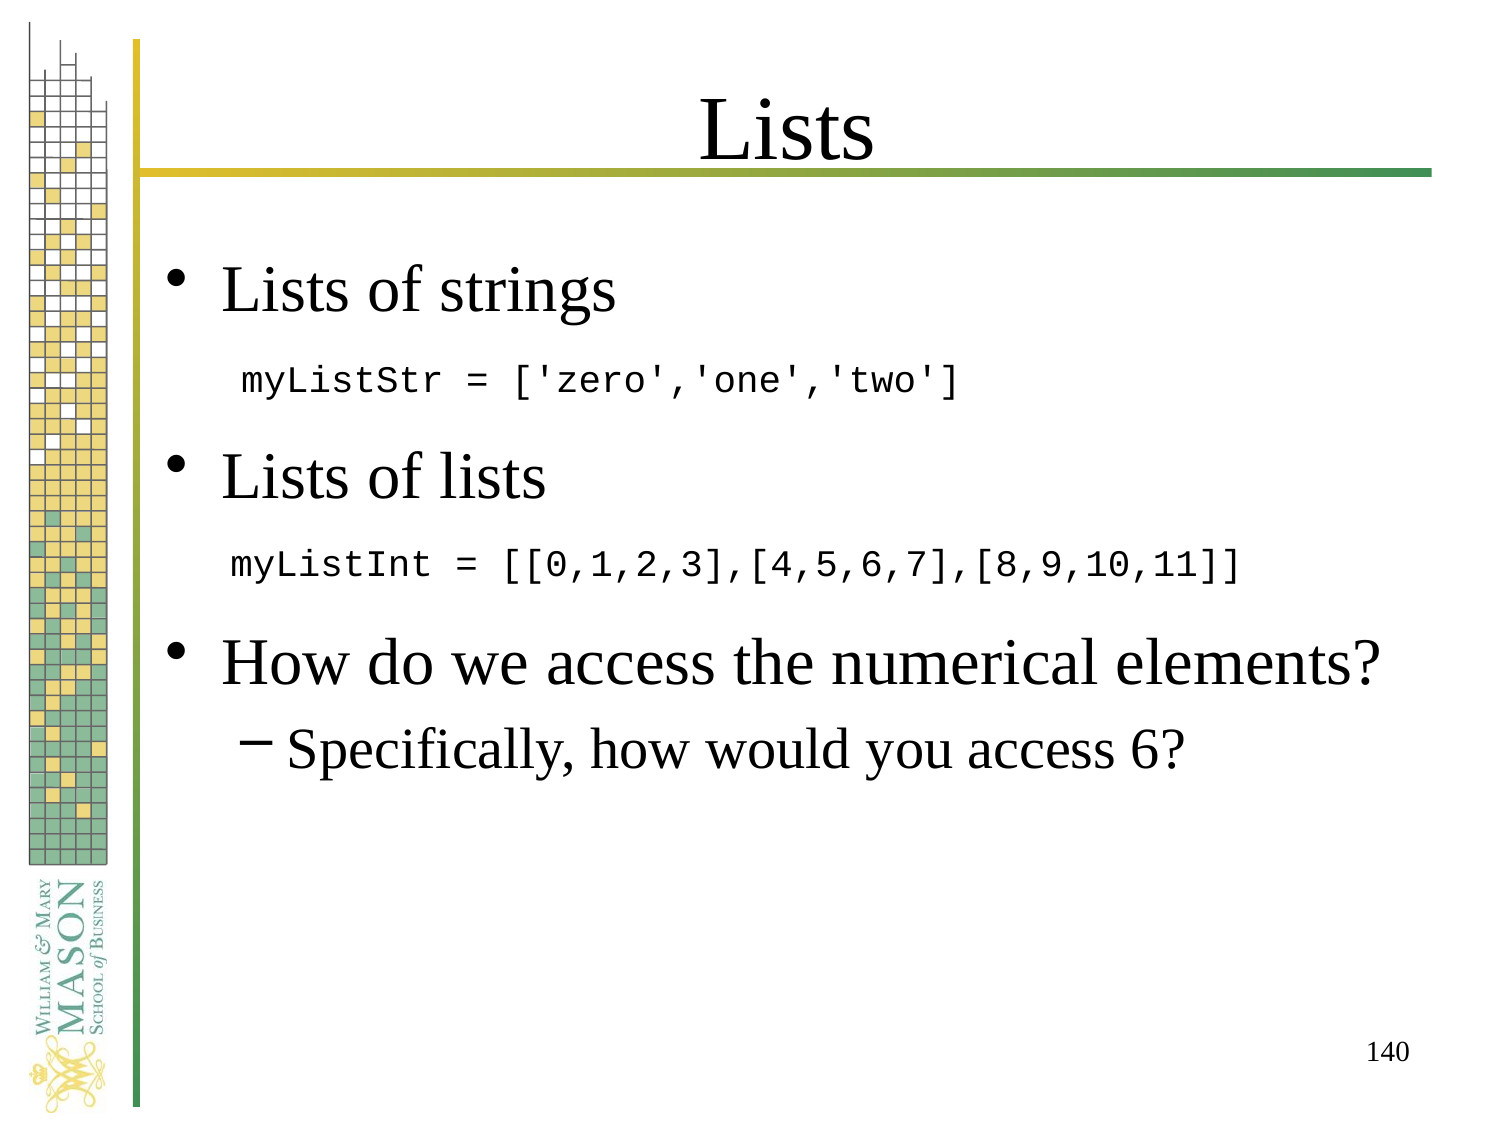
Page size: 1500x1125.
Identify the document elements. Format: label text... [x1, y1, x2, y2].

text_box myListInt = [[0,1,2,3],[4,5,6,7],[8,9,10,11]] [215, 531, 1258, 591]
table_cell is [29, 879, 107, 1113]
slide_number 140 [1048, 1024, 1426, 1103]
list Lists of strings Lists of lists How do we access the numerical elements? Specifically, how would you access 6? [150, 237, 1425, 1005]
text_box myListStr = ['zero','one','two'] [226, 347, 976, 408]
title Lists [150, 45, 1425, 200]
